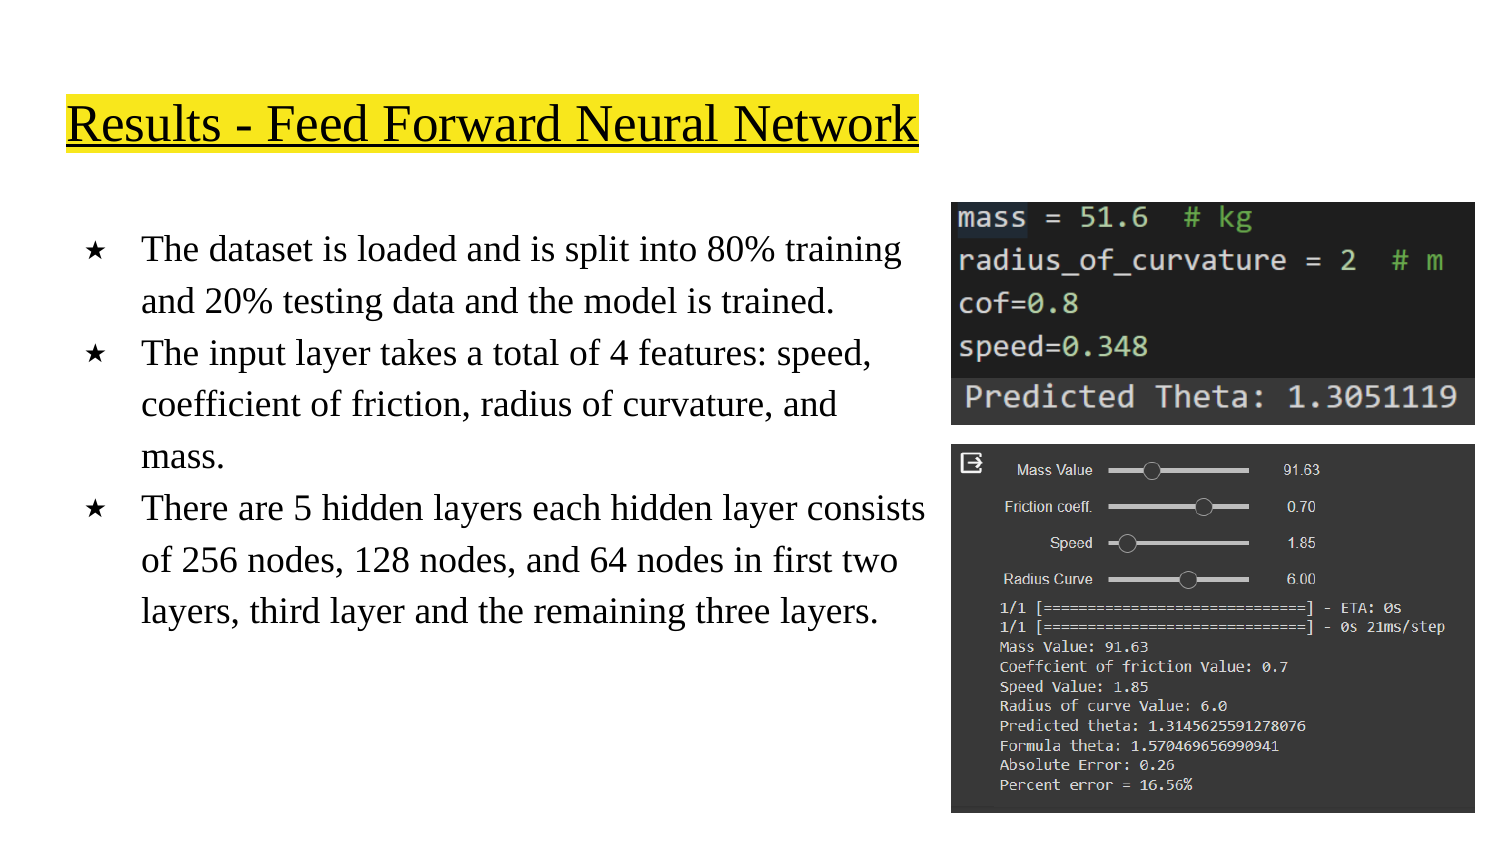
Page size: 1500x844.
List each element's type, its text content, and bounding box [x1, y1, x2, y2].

picture [950, 202, 1476, 426]
picture [950, 443, 1476, 813]
list The dataset is loaded and is split into 80% training and 20% testing data and the model is trained. The input layer takes a total of 4 features: speed, coefficient of friction, radius of curvature, and mass. There are 5 hidden layers each hidden layer consists of 256 nodes, 128 nodes, and 64 nodes in first two layers, third layer and the remaining three layers. [51, 202, 943, 750]
title Results - Feed Forward Neural Network [51, 72, 1449, 167]
